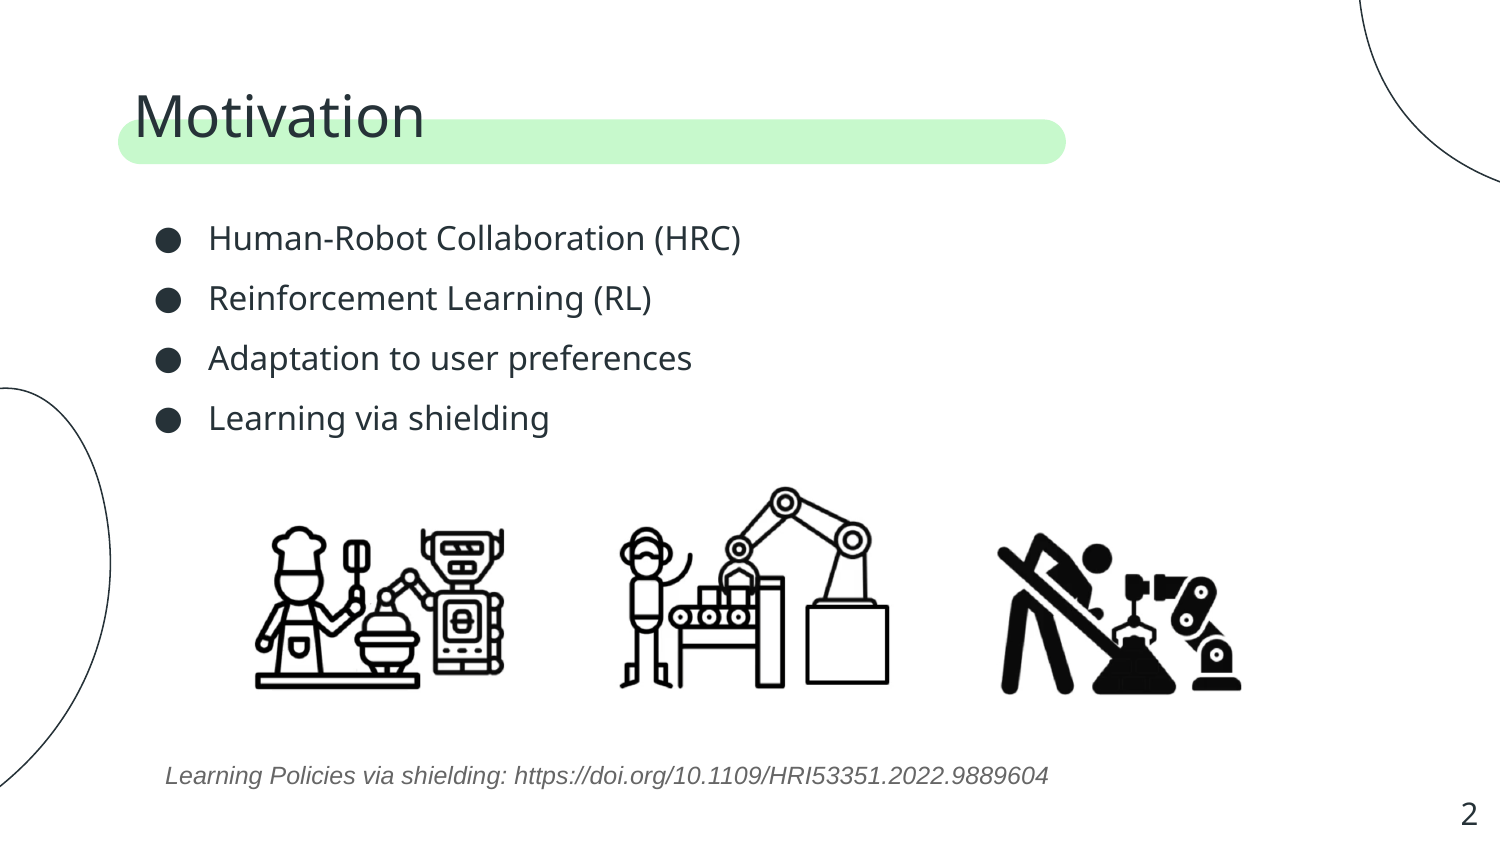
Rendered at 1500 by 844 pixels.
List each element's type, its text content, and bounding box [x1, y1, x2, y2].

text_box Learning Policies via shielding: https://doi.org/10.1109/HRI53351.2022.9889604 [150, 739, 1095, 844]
picture [240, 473, 1260, 713]
title Motivation [118, 64, 1500, 159]
slide_number ‹#› [1403, 779, 1494, 844]
list Human-Robot Collaboration (HRC) Reinforcement Learning (RL) Adaptation to user preferences Learning via shielding [118, 182, 1415, 495]
